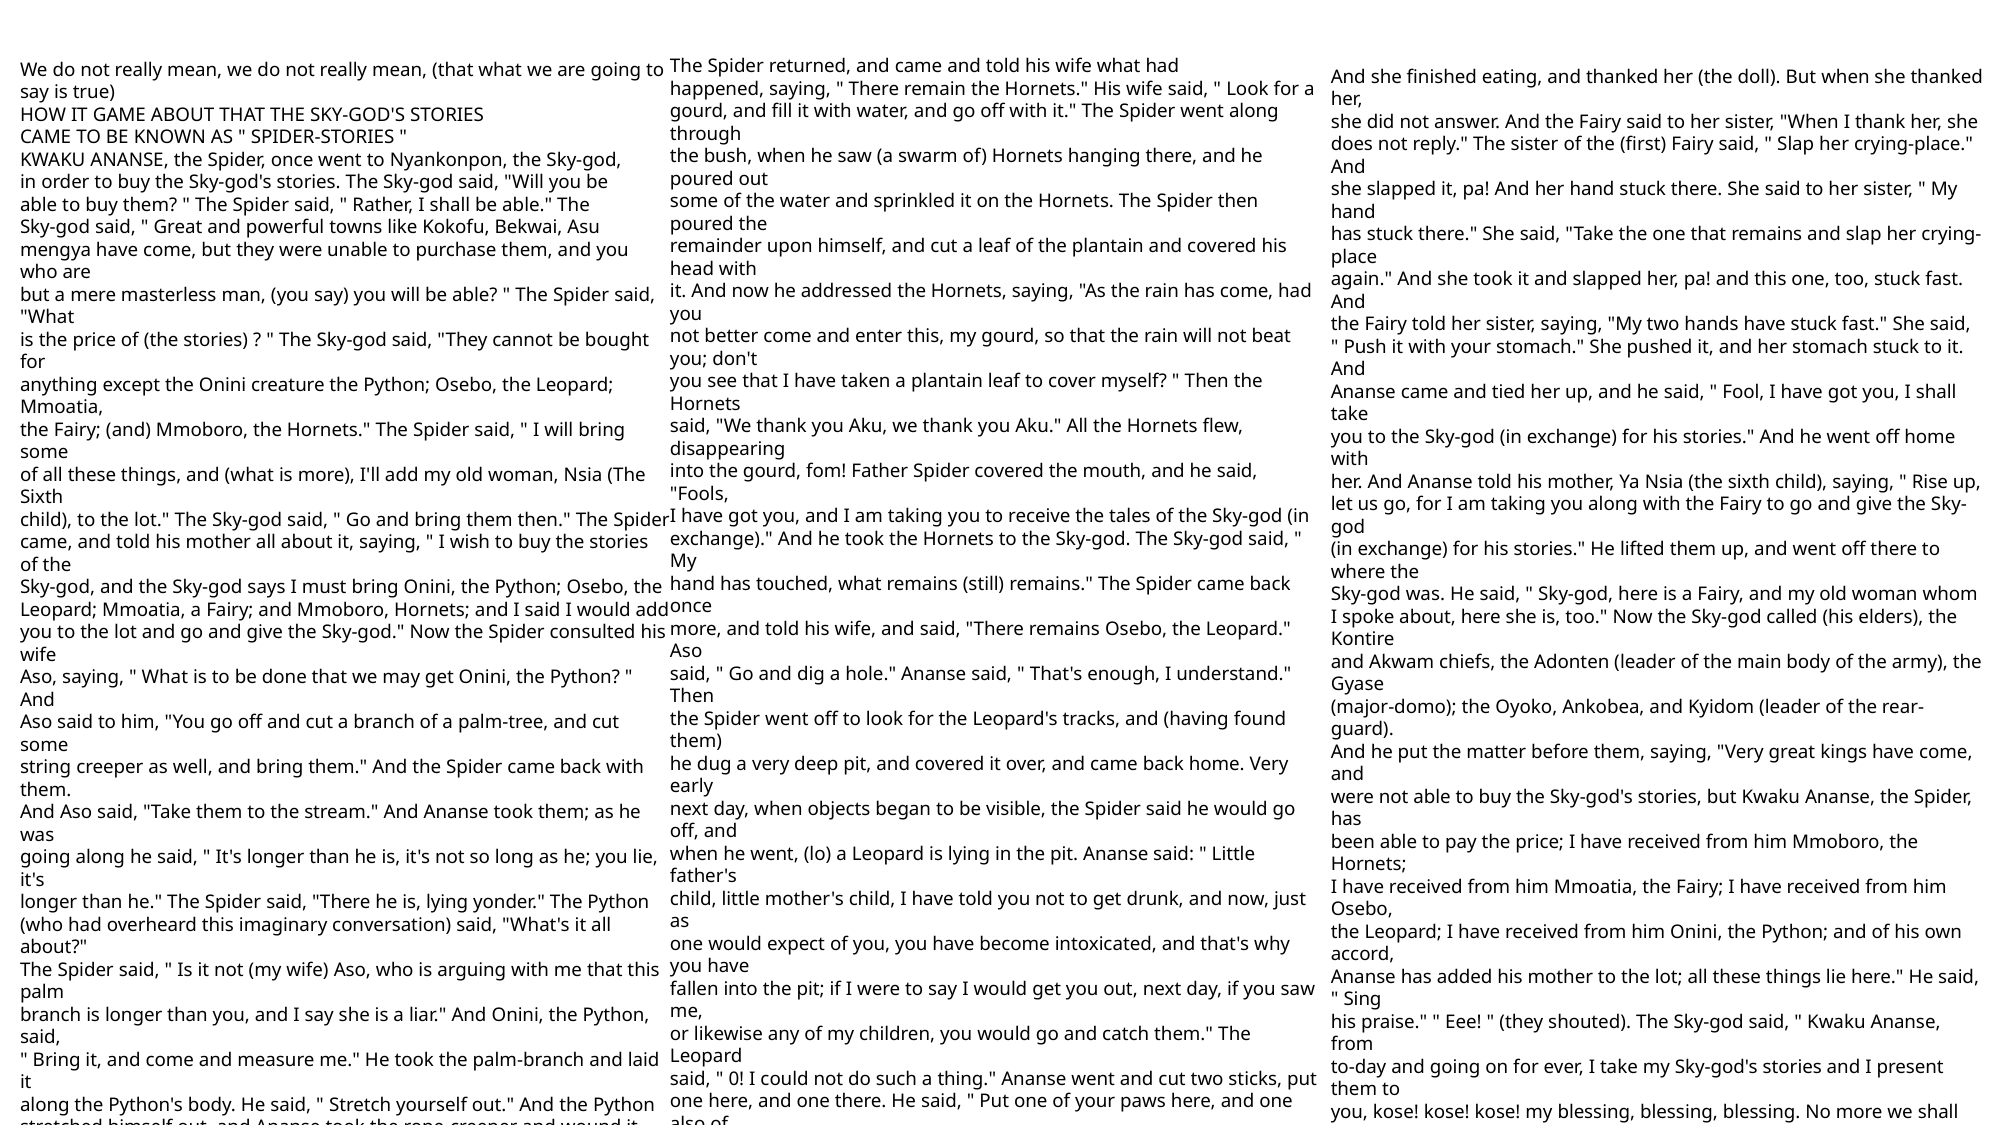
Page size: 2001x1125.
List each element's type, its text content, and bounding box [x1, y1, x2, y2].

text_box And she finished eating, and thanked her (the doll). But when she thanked her, she did not answer. And the Fairy said to her sister, "When I thank her, she does not reply." The sister of the (first) Fairy said, " Slap her crying-place." And she slapped it, pa! And her hand stuck there. She said to her sister, " My hand has stuck there." She said, "Take the one that remains and slap her crying-place again." And she took it and slapped her, pa! and this one, too, stuck fast. And the Fairy told her sister, saying, "My two hands have stuck fast." She said, " Push it with your stomach." She pushed it, and her stomach stuck to it. And Ananse came and tied her up, and he said, " Fool, I have got you, I shall take you to the Sky-god (in exchange) for his stories." And he went off home with her. And Ananse told his mother, Ya Nsia (the sixth child), saying, " Rise up, let us go, for I am taking you along with the Fairy to go and give the Sky-god (in exchange) for his stories." He lifted them up, and went off there to where the Sky-god was. He said, " Sky-god, here is a Fairy, and my old woman whom I spoke about, here she is, too." Now the Sky-god called (his elders), the Kontire and Akwam chiefs, the Adonten (leader of the main body of the army), the Gyase (major-domo); the Oyoko, Ankobea, and Kyidom (leader of the rear-guard). And he put the matter before them, saying, "Very great kings have come, and were not able to buy the Sky-god's stories, but Kwaku Ananse, the Spider, has been able to pay the price; I have received from him Mmoboro, the Hornets; I have received from him Mmoatia, the Fairy; I have received from him Osebo, the Leopard; I have received from him Onini, the Python; and of his own accord, Ananse has added his mother to the lot; all these things lie here." He said, " Sing his praise." " Eee! " (they shouted). The Sky-god said, " Kwaku Ananse, from to-day and going on for ever, I take my Sky-god's stories and I present them to you, kose! kose! kose! my blessing, blessing, blessing. No more we shall call them the stories of the Sky-god, but we shall call them Spider-stories." This, my story, which I have related, if it be sweet, (or) if it be not sweet, take some elsewhere, and let some come back to me. [1316, 57, 2000, 1125]
text_box The Spider returned, and came and told his wife what had happened, saying, " There remain the Hornets." His wife said, " Look for a gourd, and fill it with water, and go off with it." The Spider went along through the bush, when he saw (a swarm of) Hornets hanging there, and he poured out some of the water and sprinkled it on the Hornets. The Spider then poured the remainder upon himself, and cut a leaf of the plantain and covered his head with it. And now he addressed the Hornets, saying, "As the rain has come, had you not better come and enter this, my gourd, so that the rain will not beat you; don't you see that I have taken a plantain leaf to cover myself? " Then the Hornets said, "We thank you Aku, we thank you Aku." All the Hornets flew, disappearing into the gourd, fom! Father Spider covered the mouth, and he said, "Fools, I have got you, and I am taking you to receive the tales of the Sky-god (in exchange)." And he took the Hornets to the Sky-god. The Sky-god said, " My hand has touched, what remains (still) remains." The Spider came back once more, and told his wife, and said, "There remains Osebo, the Leopard." Aso said, " Go and dig a hole." Ananse said, " That's enough, I understand." Then the Spider went off to look for the Leopard's tracks, and (having found them) he dug a very deep pit, and covered it over, and came back home. Very early next day, when objects began to be visible, the Spider said he would go off, and when he went, (lo) a Leopard is lying in the pit. Ananse said: " Little father's child, little mother's child, I have told you not to get drunk, and now, just as one would expect of you, you have become intoxicated, and that's why you have fallen into the pit; if I were to say I would get you out, next day, if you saw me, or likewise any of my children, you would go and catch them." The Leopard said, " 0! I could not do such a thing." Ananse went and cut two sticks, put one here, and one there. He said, " Put one of your paws here, and one also of your paws here." And the Leopard placed them (where he was told). As he was about to climb up, Ananse lifted up his knife, and in a flash it descended on his head, gao! (was the sound it made). The pit received the Leopard (and) fom! (was the sound of his falling). Ananse got a ladder to descend into the pit to go and get the Leopard out. He got the Leopard out and came with it; he said, " Fool, I am taking you to exchange for the stories of the Sky-god." He lifted up the Leopard to go and give to Nyame, the Sky-god. The Sky-god said, "My hands have touched, what remains still remains." The Spider came, and he carved an Akua's child (a black flat-faced wooden doll), and he tapped some sticky latex (from a tree) and plastered the doll's body with it, and he pounded eto (mashed yams), and put some in the doll's hand, and he pounded some more and placed it in a brass basin; he tied string round the doll's waist, and went with it and placed it at the foot of an odum-tree, the place where the Fairies come to play. And a Fairy came along. She said, "Akua, may I eat a little of this mash? " Ananse tugged at the string, and the doll nodded her head. The Fairy told one of her sisters, saying, " She says I may eat some." She said, " Eat some, then." [655, 46, 1334, 1125]
text_box We do not really mean, we do not really mean, (that what we are going to say is true) HOW IT GAME ABOUT THAT THE SKY-GOD'S STORIES CAME TO BE KNOWN AS " SPIDER-STORIES " KWAKU ANANSE, the Spider, once went to Nyankonpon, the Sky-god, in order to buy the Sky-god's stories. The Sky-god said, "Will you be able to buy them? " The Spider said, " Rather, I shall be able." The Sky-god said, " Great and powerful towns like Kokofu, Bekwai, Asu mengya have come, but they were unable to purchase them, and you who are but a mere masterless man, (you say) you will be able? " The Spider said, "What is the price of (the stories) ? " The Sky-god said, "They cannot be bought for anything except the Onini creature the Python; Osebo, the Leopard; Mmoatia, the Fairy; (and) Mmoboro, the Hornets." The Spider said, " I will bring some of all these things, and (what is more), I'll add my old woman, Nsia (The Sixth child), to the lot." The Sky-god said, " Go and bring them then." The Spider came, and told his mother all about it, saying, " I wish to buy the stories of the Sky-god, and the Sky-god says I must bring Onini, the Python; Osebo, the Leopard; Mmoatia, a Fairy; and Mmoboro, Hornets; and I said I would add you to the lot and go and give the Sky-god." Now the Spider consulted his wife Aso, saying, " What is to be done that we may get Onini, the Python? " And Aso said to him, "You go off and cut a branch of a palm-tree, and cut some string creeper as well, and bring them." And the Spider came back with them. And Aso said, "Take them to the stream." And Ananse took them; as he was going along he said, " It's longer than he is, it's not so long as he; you lie, it's longer than he." The Spider said, "There he is, lying yonder." The Python (who had overheard this imaginary conversation) said, "What's it all about?" The Spider said, " Is it not (my wife) Aso, who is arguing with me that this palm branch is longer than you, and I say she is a liar." And Onini, the Python, said, " Bring it, and come and measure me." He took the palm-branch and laid it along the Python's body. He said, " Stretch yourself out." And the Python stretched himself out, and Ananse took the rope-creeper and wound it (and the sound of the tying was nwenene! nwenene! nwenene! until he came to the head. Ananse, the Spider, said, " Fool, I shall take you to the Sky-god and receive the Sky-god's tales (in exchange)." Ananse took him off to Nyame (the Sky-god). The Sky-god said, "My hand has touched (i. e. I have received it), there remains what still remains. [5, 50, 655, 1125]
